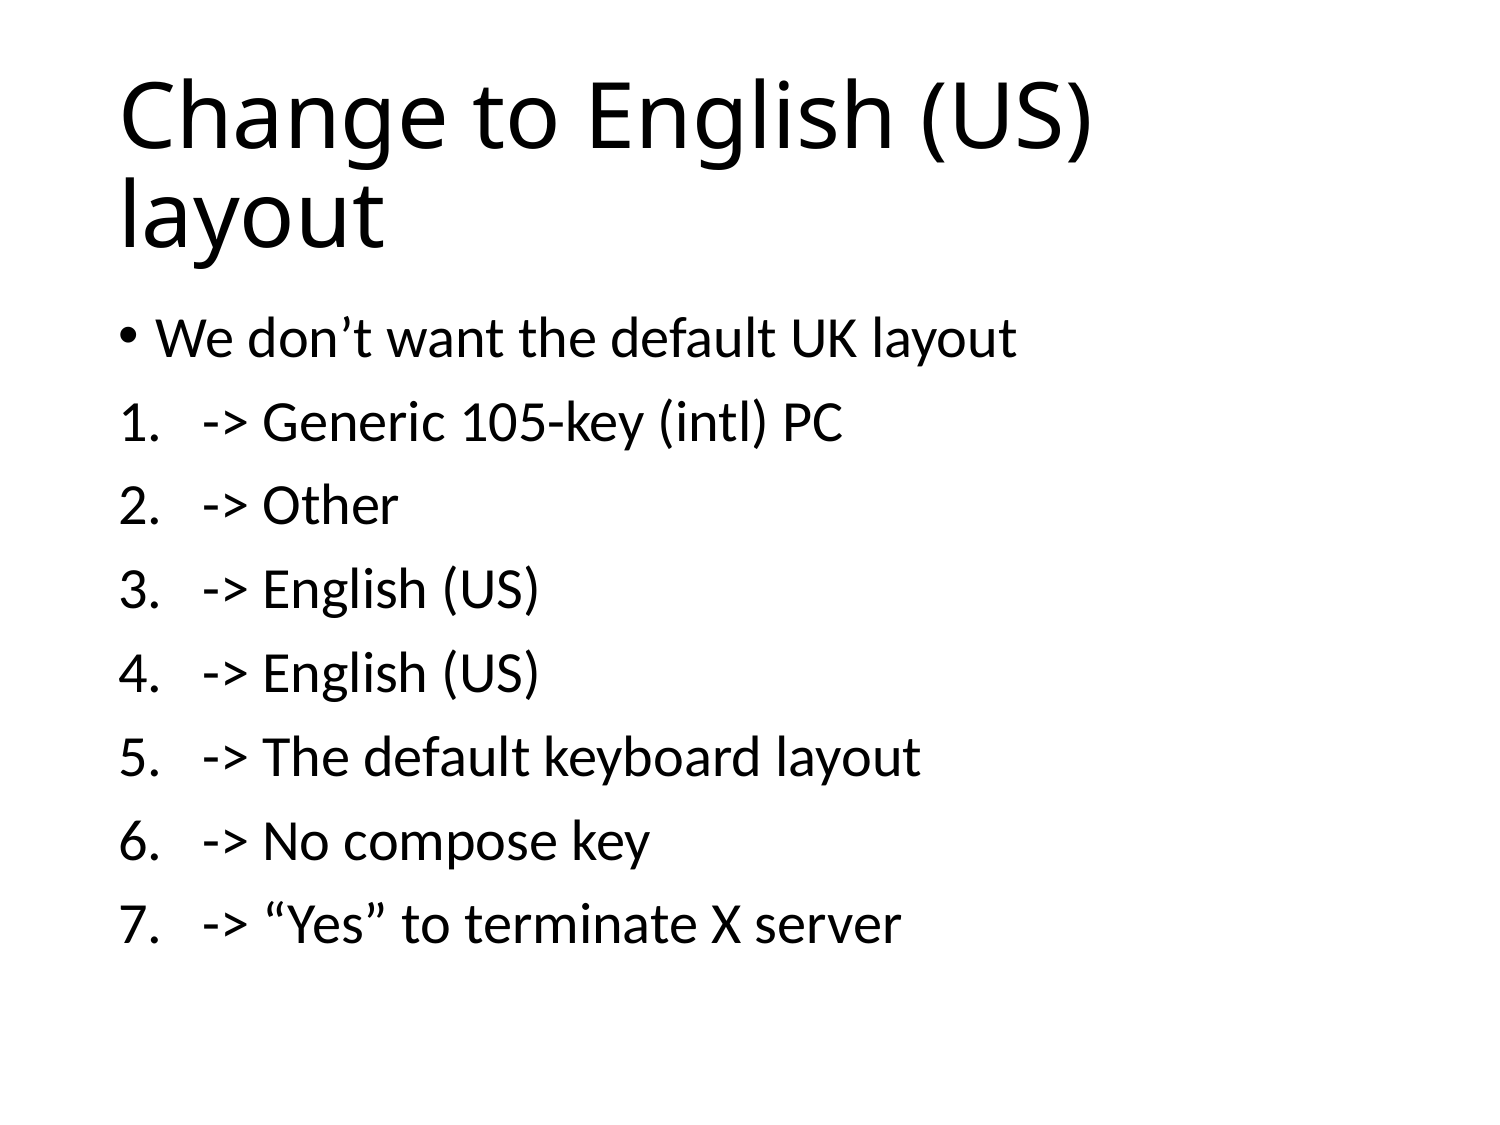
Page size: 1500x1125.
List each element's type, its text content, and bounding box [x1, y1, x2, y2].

title Change to English (US) layout [103, 59, 1397, 278]
list We don’t want the default UK layout -> Generic 105-key (intl) PC -> Other -> English (US) -> English (US) -> The default keyboard layout -> No compose key -> “Yes” to terminate X server [103, 299, 1397, 1014]
